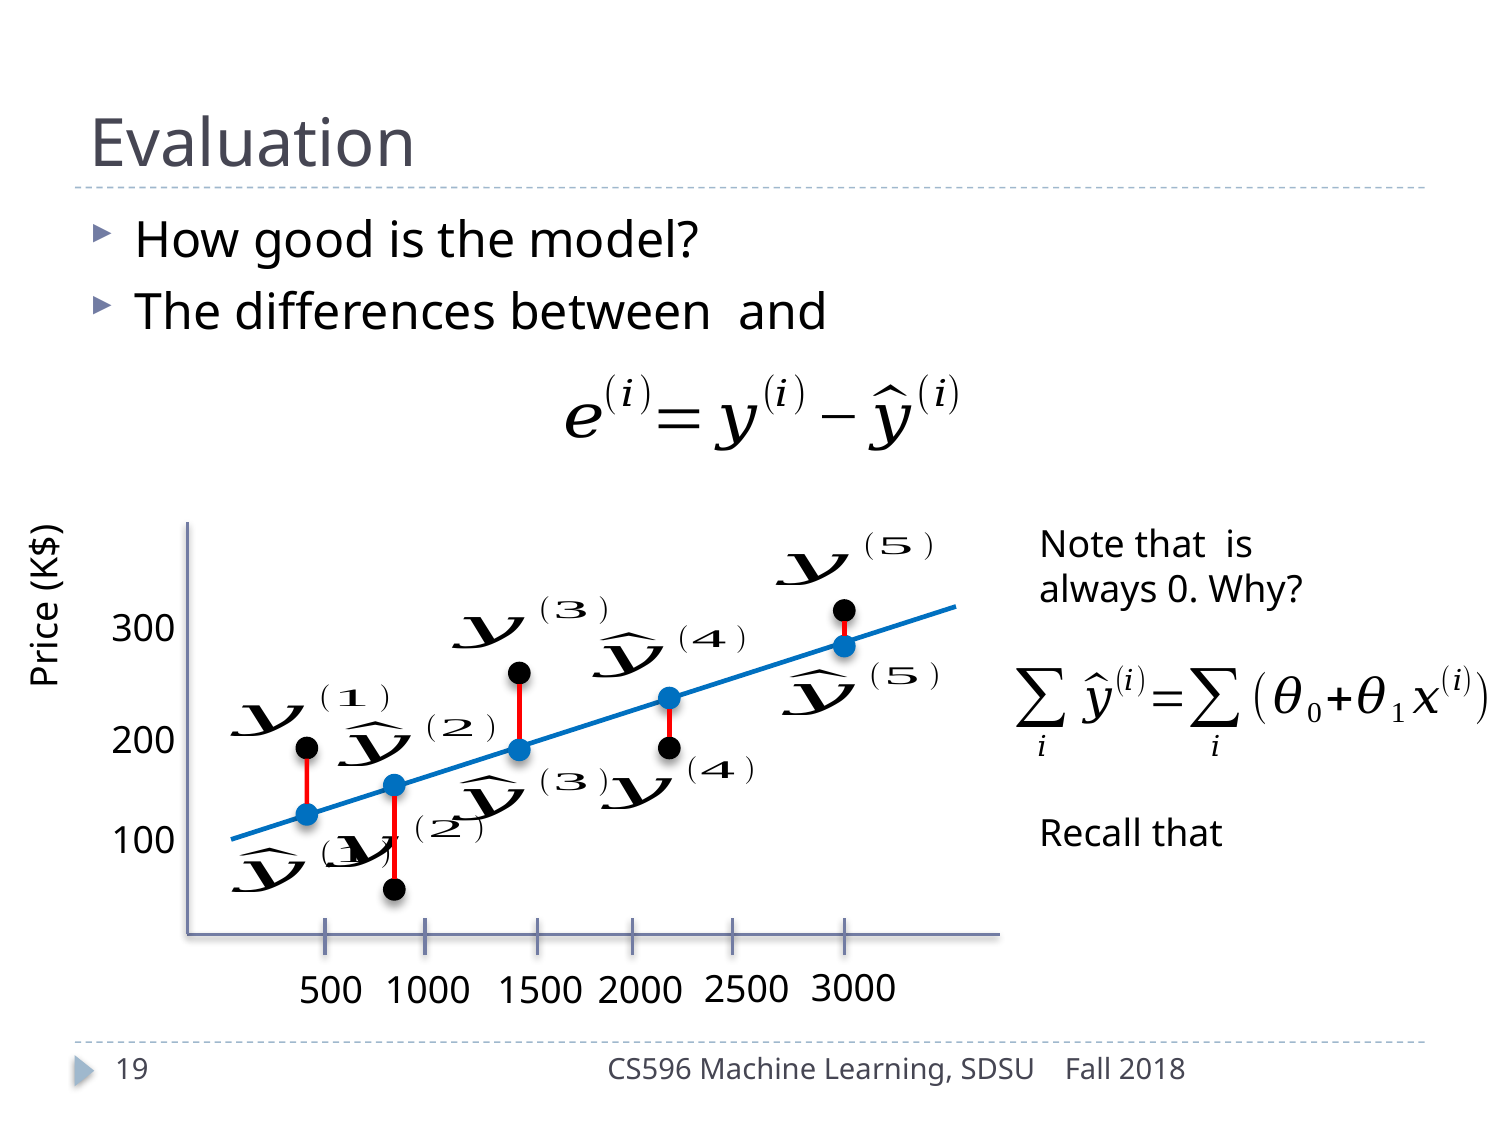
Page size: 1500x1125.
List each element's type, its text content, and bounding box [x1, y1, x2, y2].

slide_number 19 [100, 1042, 426, 1103]
footer CS596 Machine Learning, SDSU [475, 1042, 1051, 1103]
slide_number Fall 2018 [1051, 1042, 1426, 1103]
title Evaluation [75, 24, 1425, 188]
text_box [12, 512, 1001, 1020]
